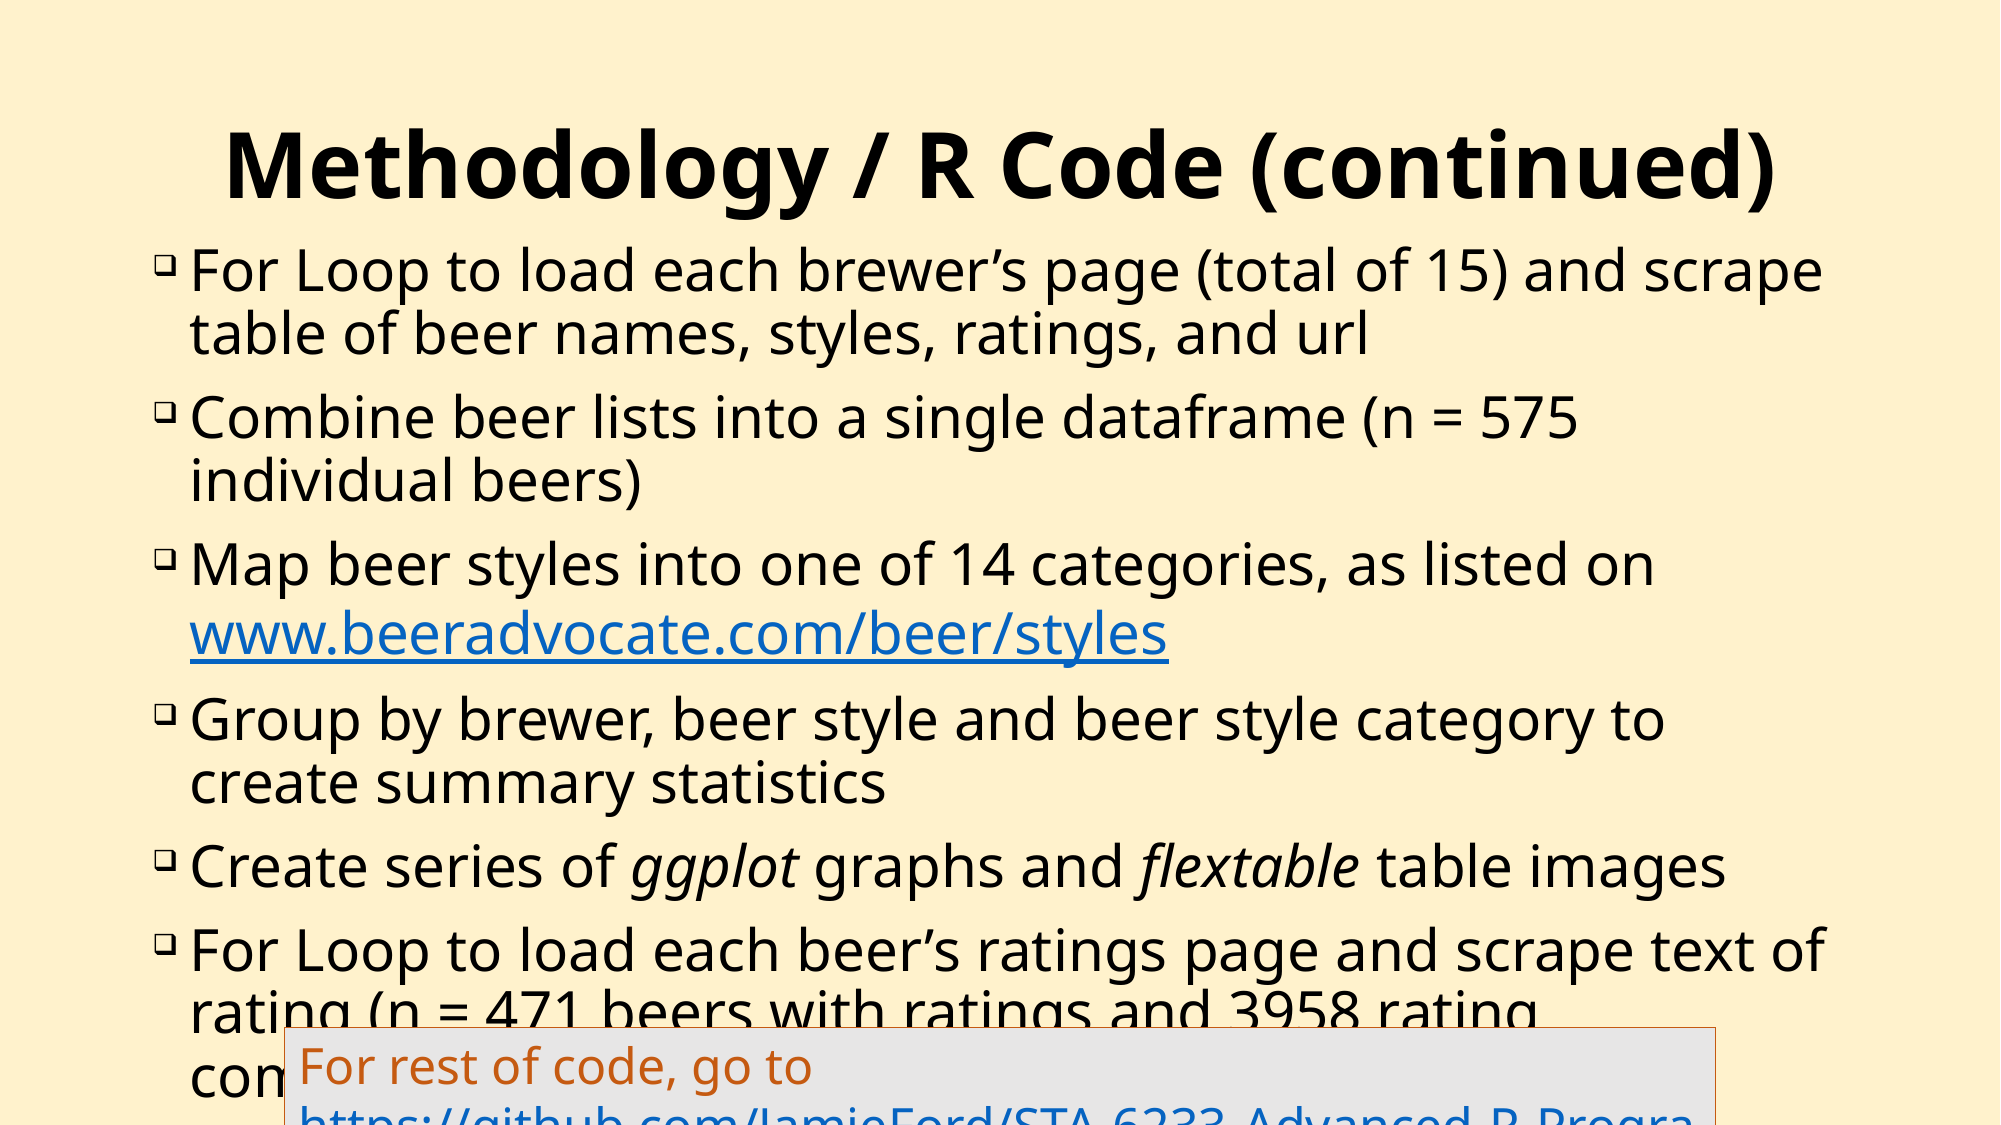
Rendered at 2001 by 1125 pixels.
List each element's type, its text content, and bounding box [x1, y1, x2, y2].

list For Loop to load each brewer’s page (total of 15) and scrape table of beer names, styles, ratings, and url Combine beer lists into a single dataframe (n = 575 individual beers) Map beer styles into one of 14 categories, as listed on www.beeradvocate.com/beer/styles Group by brewer, beer style and beer style category to create summary statistics Create series of ggplot graphs and flextable table images For Loop to load each beer’s ratings page and scrape text of rating (n = 471 beers with ratings and 3958 rating comments) Select several beer style categories to analyze rating text and produce word clouds Analyze beer names for local cultural terms and word cloud [137, 234, 1863, 948]
text_box For rest of code, go to https://github.com/JamieFord/STA-6233-Advanced-R-Programming [284, 1027, 1716, 1125]
title Methodology / R Code (continued) [137, 59, 1863, 234]
